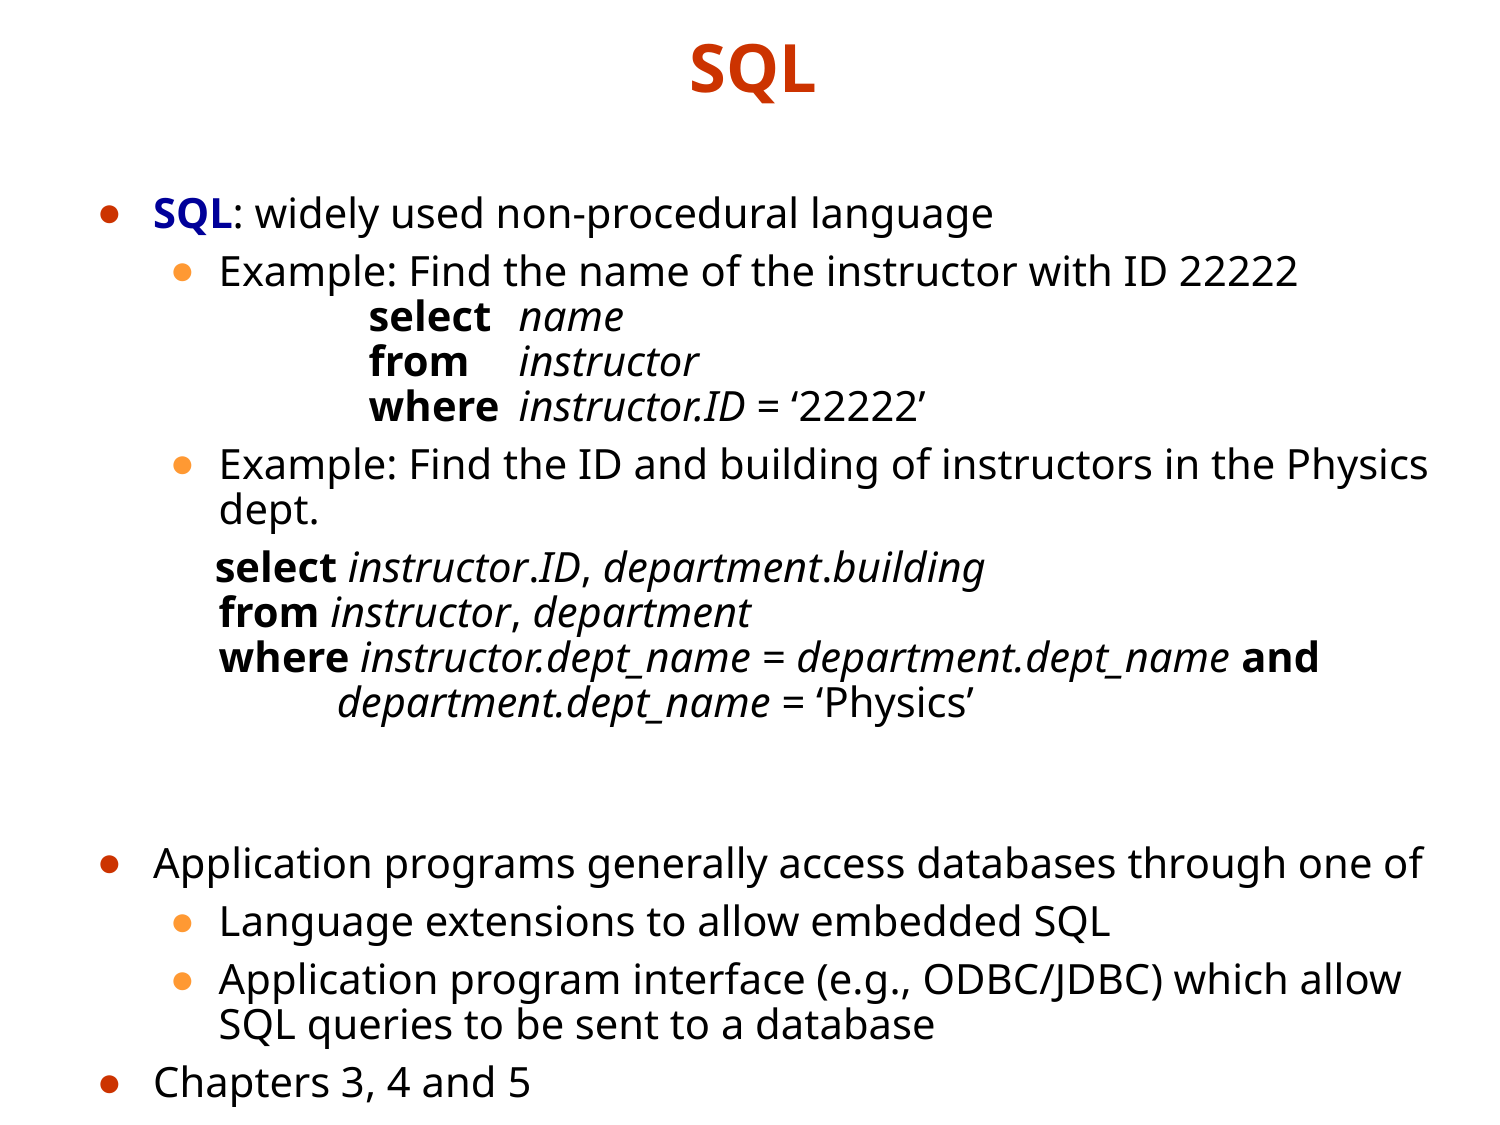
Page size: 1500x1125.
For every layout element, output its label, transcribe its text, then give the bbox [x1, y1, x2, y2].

title SQL [90, 13, 1416, 114]
list SQL: widely used non-procedural language Example: Find the name of the instructor with ID 22222 select name from instructor where instructor.ID = ‘22222’ Example: Find the ID and building of instructors in the Physics dept. select instructor.ID, department.building from instructor, department where instructor.dept_name = department.dept_name and department.dept_name = ‘Physics’ Application programs generally access databases through one of Language extensions to allow embedded SQL Application program interface (e.g., ODBC/JDBC) which allow SQL queries to be sent to a database Chapters 3, 4 and 5 [81, 184, 1461, 1037]
